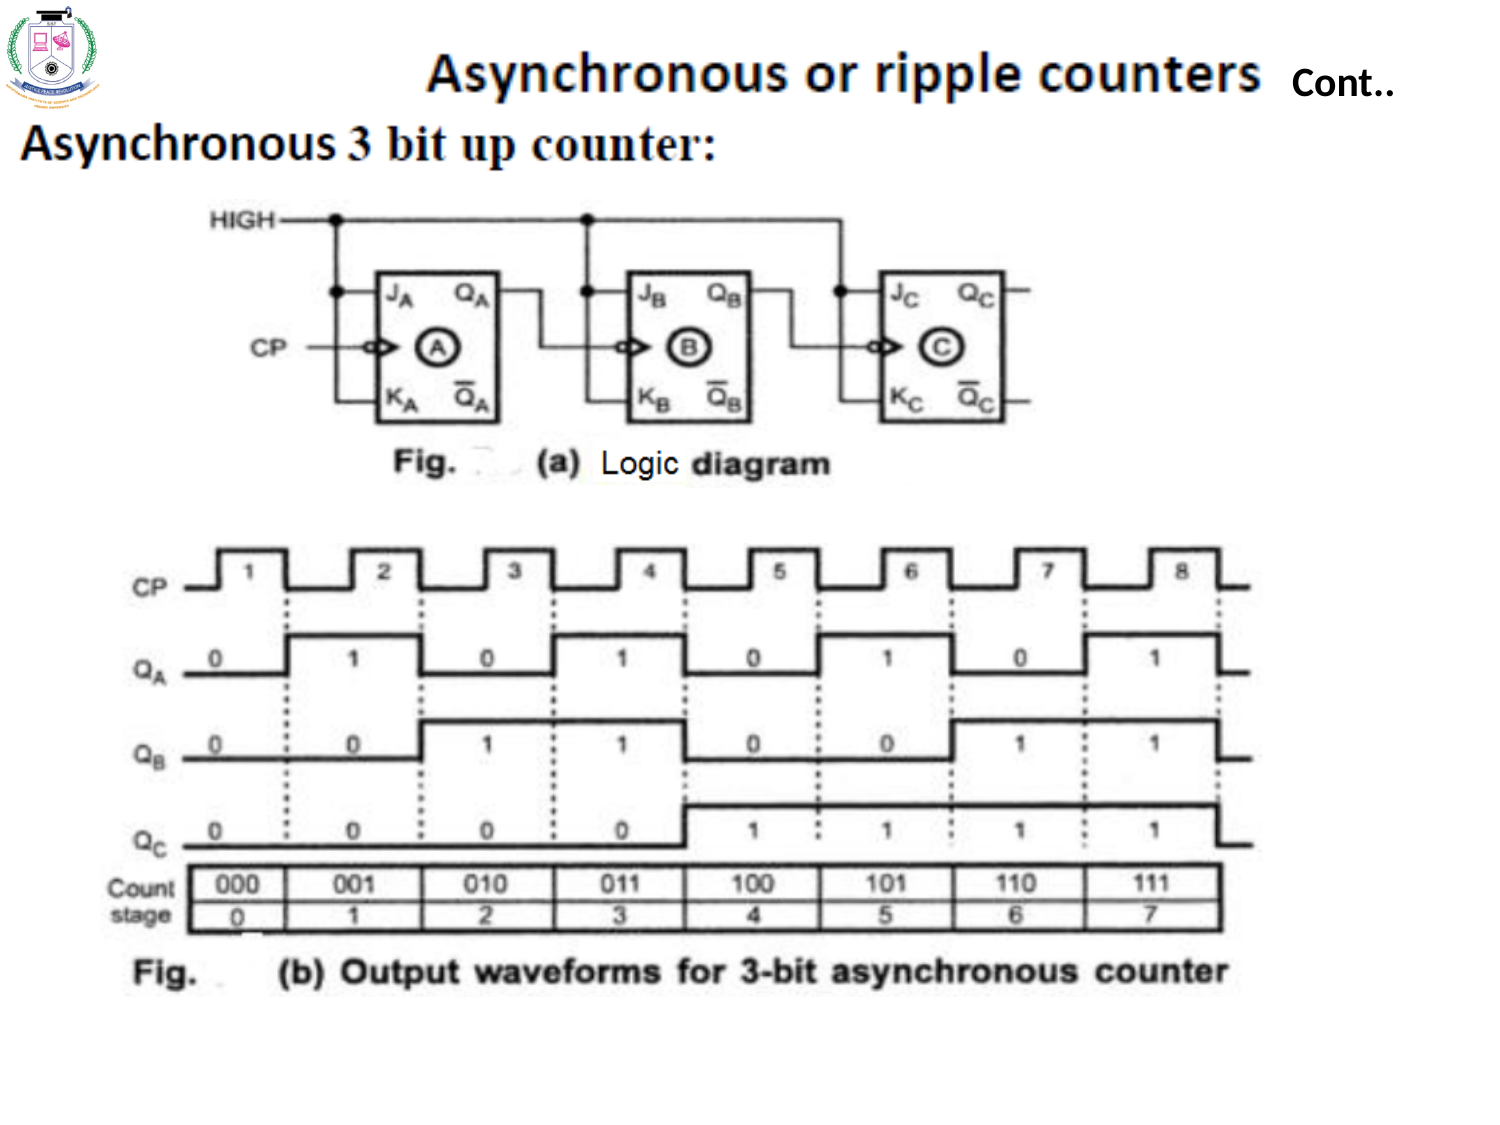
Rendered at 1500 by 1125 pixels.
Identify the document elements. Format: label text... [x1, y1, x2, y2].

picture [0, 0, 1278, 176]
text_box Cont.. [1282, 46, 1454, 112]
picture [198, 198, 1047, 501]
picture [93, 543, 1266, 997]
